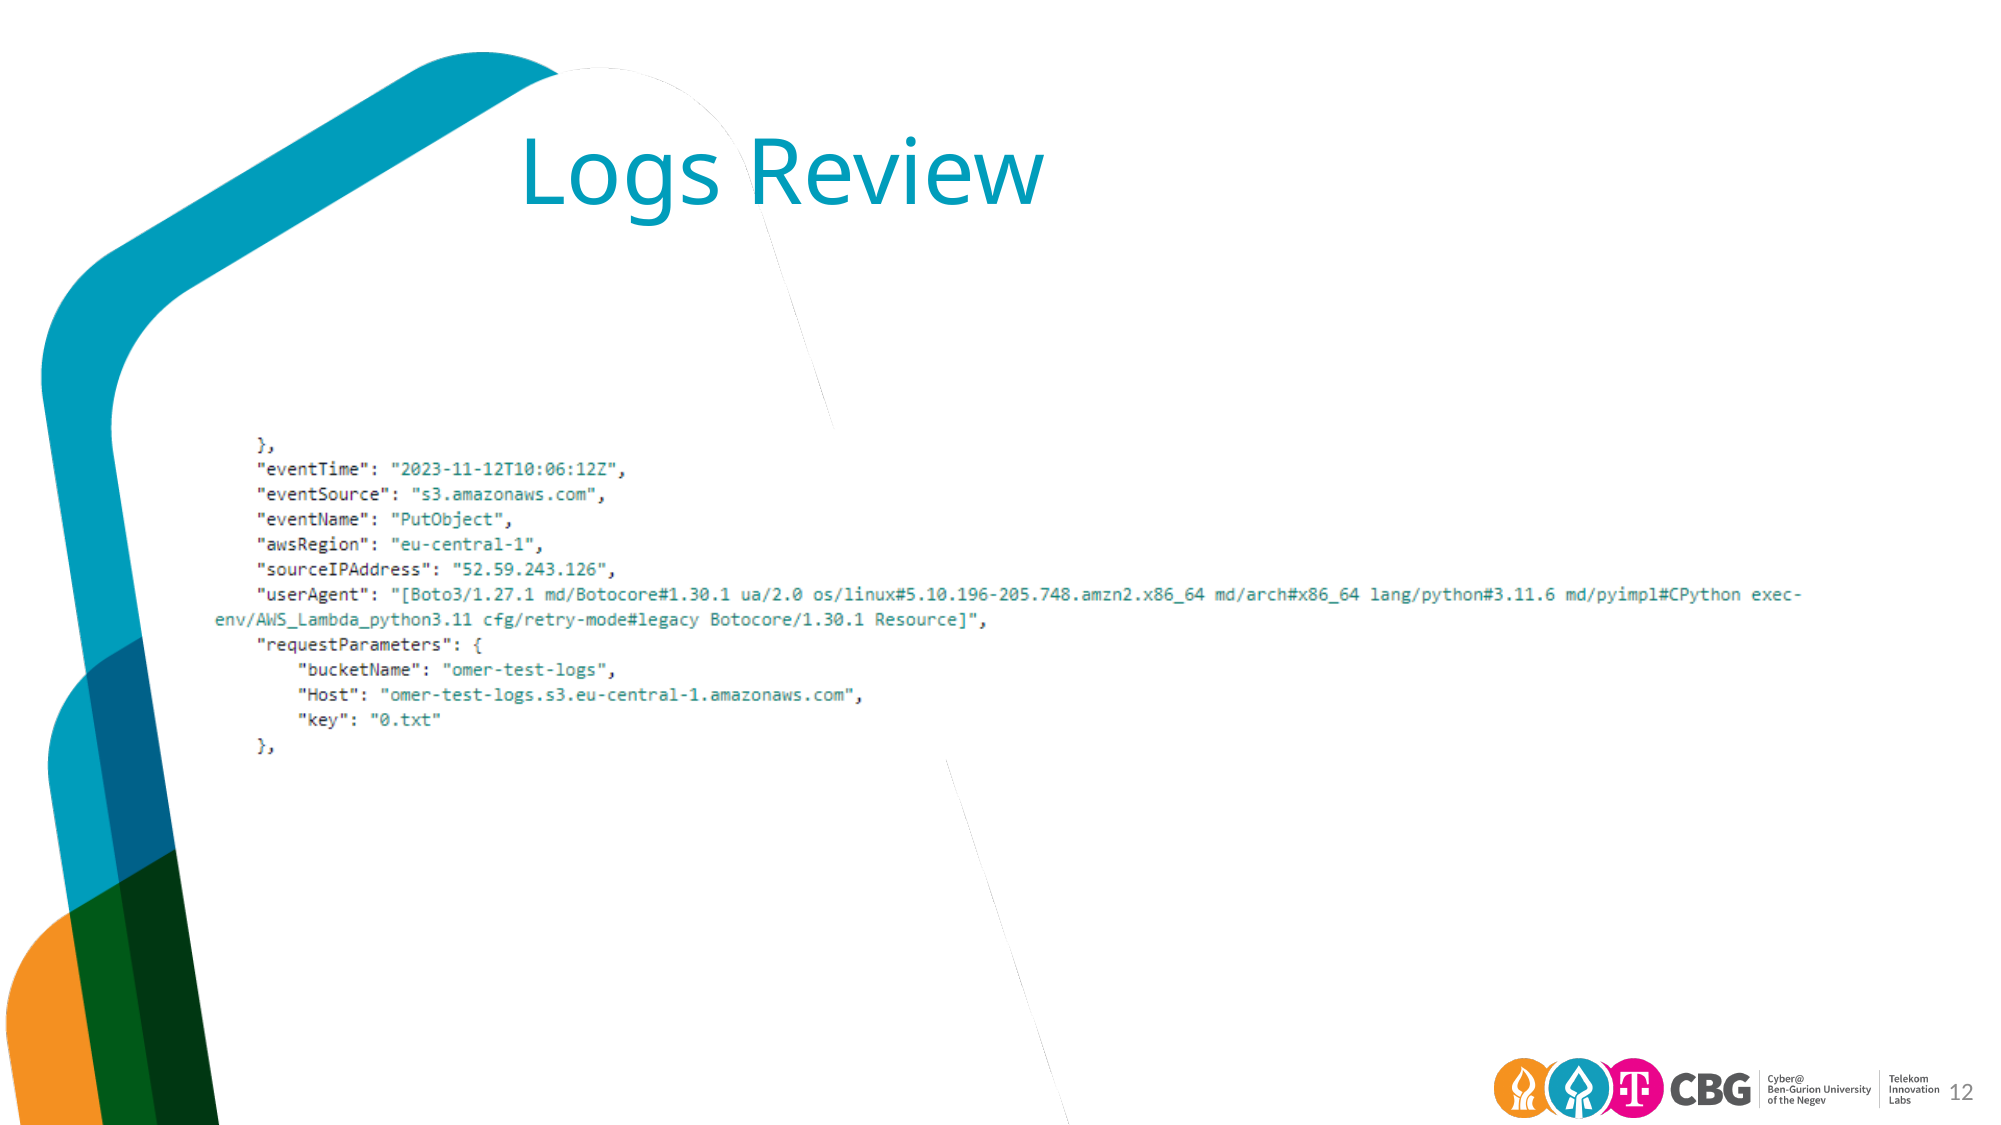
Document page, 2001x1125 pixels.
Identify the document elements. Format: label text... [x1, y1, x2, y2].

picture [0, 0, 1983, 1125]
title Logs Review [503, 65, 1940, 284]
slide_number 12 [1924, 1060, 1999, 1121]
